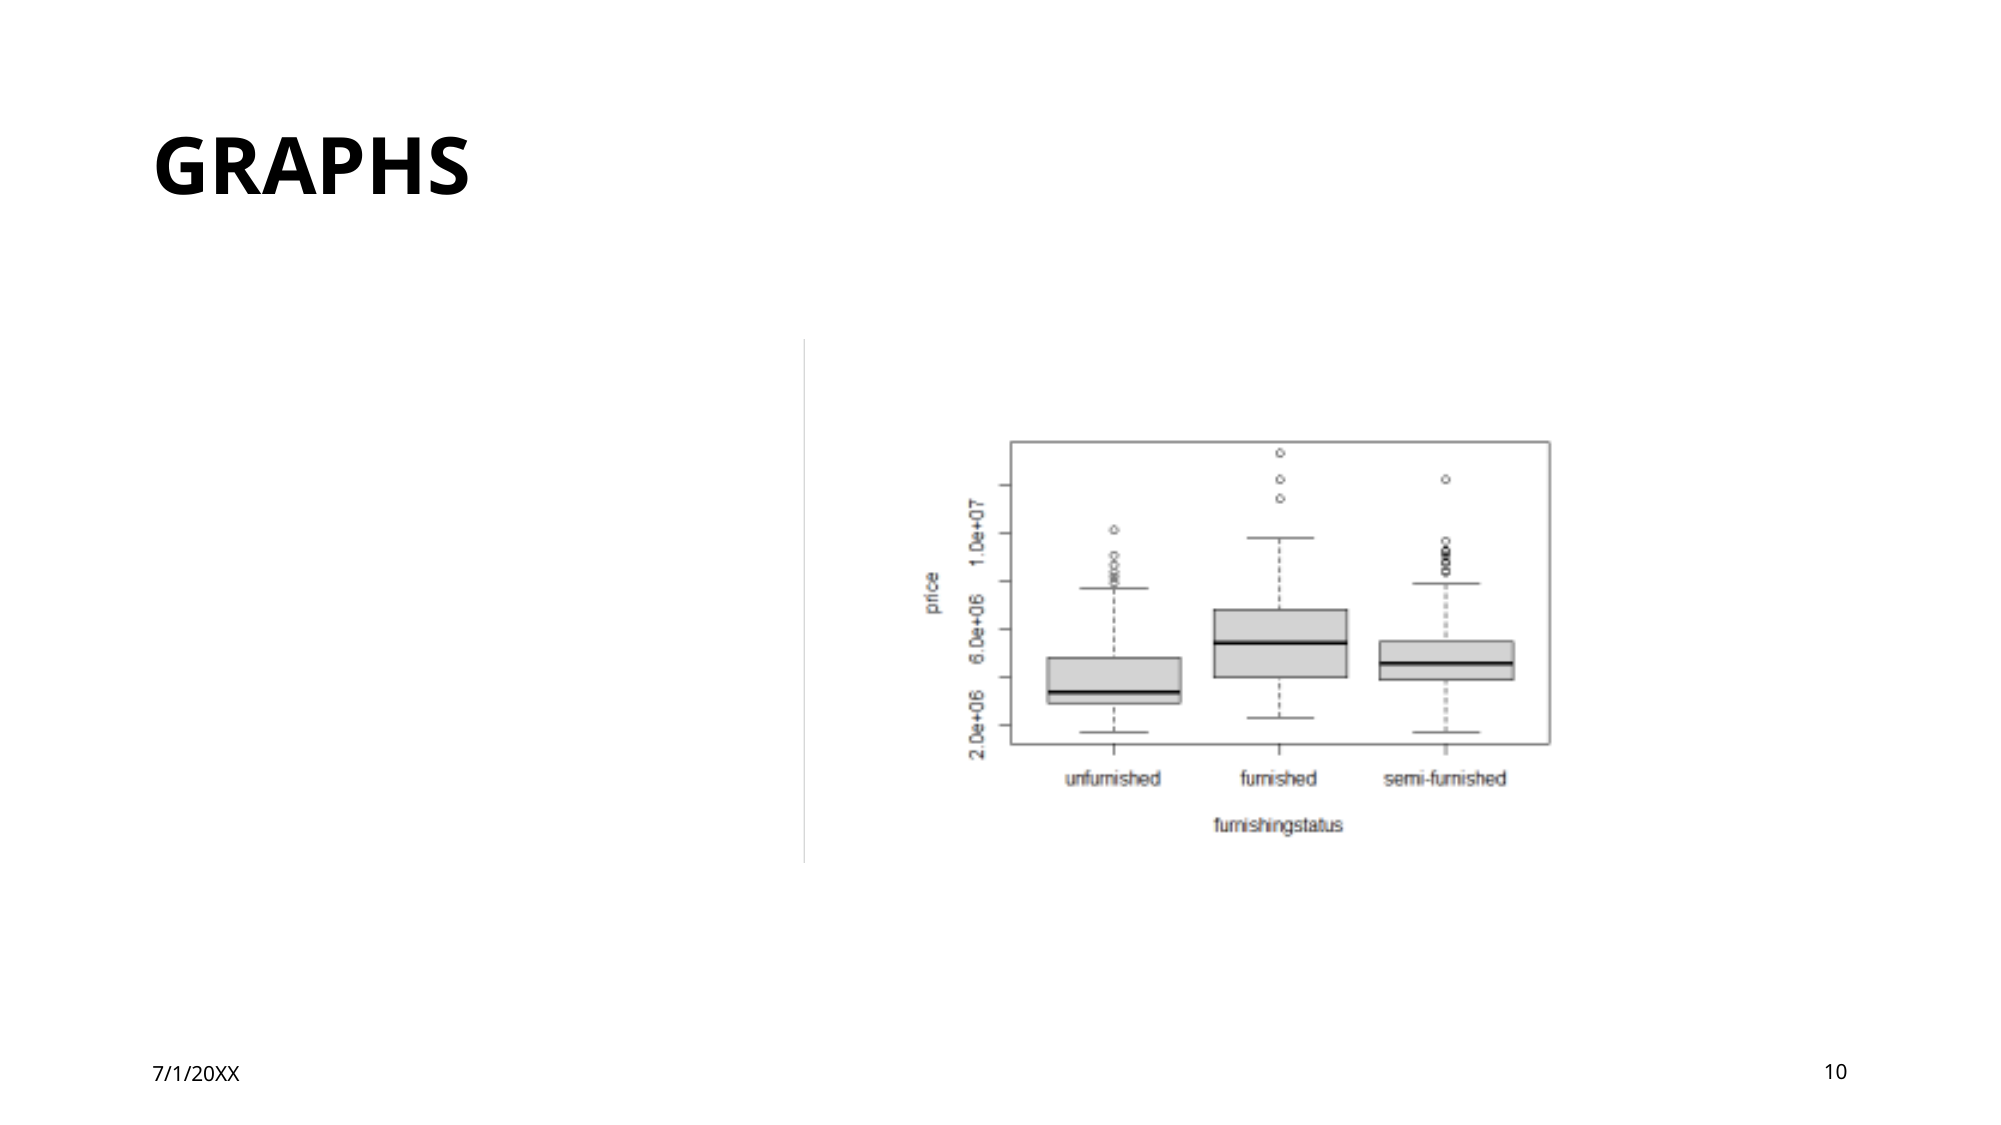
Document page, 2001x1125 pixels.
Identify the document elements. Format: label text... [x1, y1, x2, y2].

title graphs [137, 59, 1863, 278]
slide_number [137, 1042, 588, 1103]
slide_number 10 [1412, 1042, 1863, 1103]
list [803, 339, 1664, 863]
